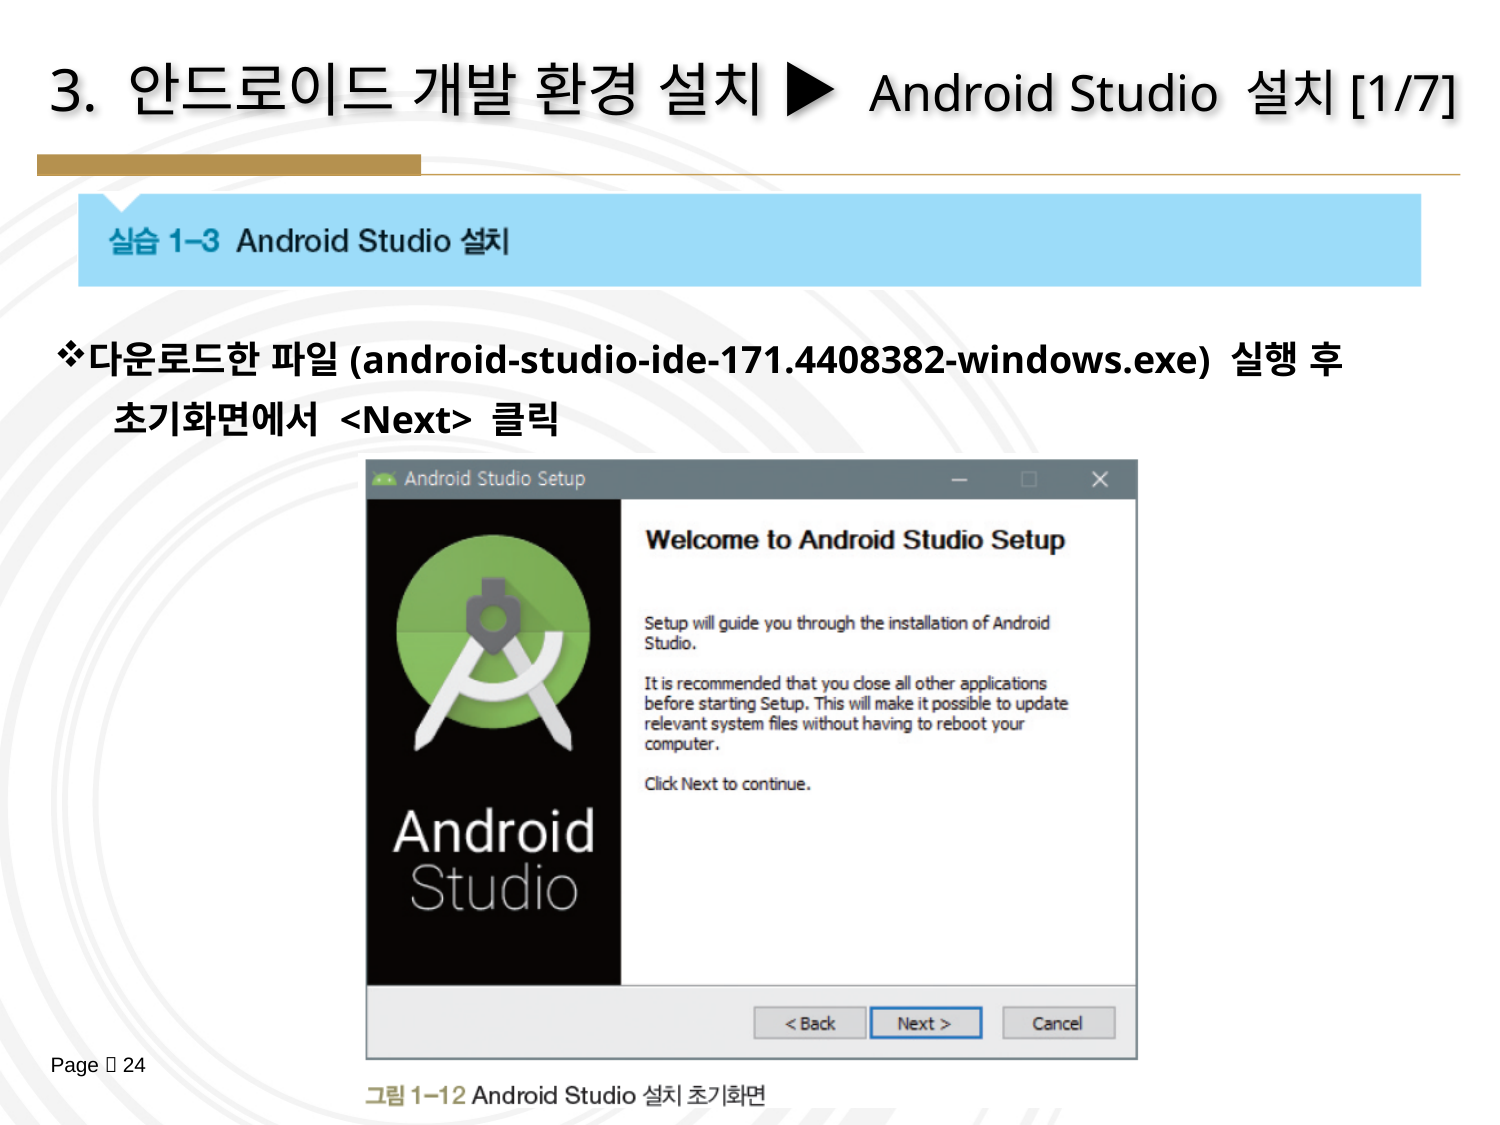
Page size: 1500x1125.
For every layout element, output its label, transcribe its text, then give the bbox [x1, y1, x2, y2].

list 다운로드한 파일(android-studio-ide-171.4408382-windows.exe) 실행 후 초기화면에서 <Next> 클릭 [54, 335, 1500, 1051]
title 3. 안드로이드 개발 환경 설치 ▶ Android Studio 설치[1/7] [48, 53, 1500, 161]
picture [0, 35, 1500, 1125]
